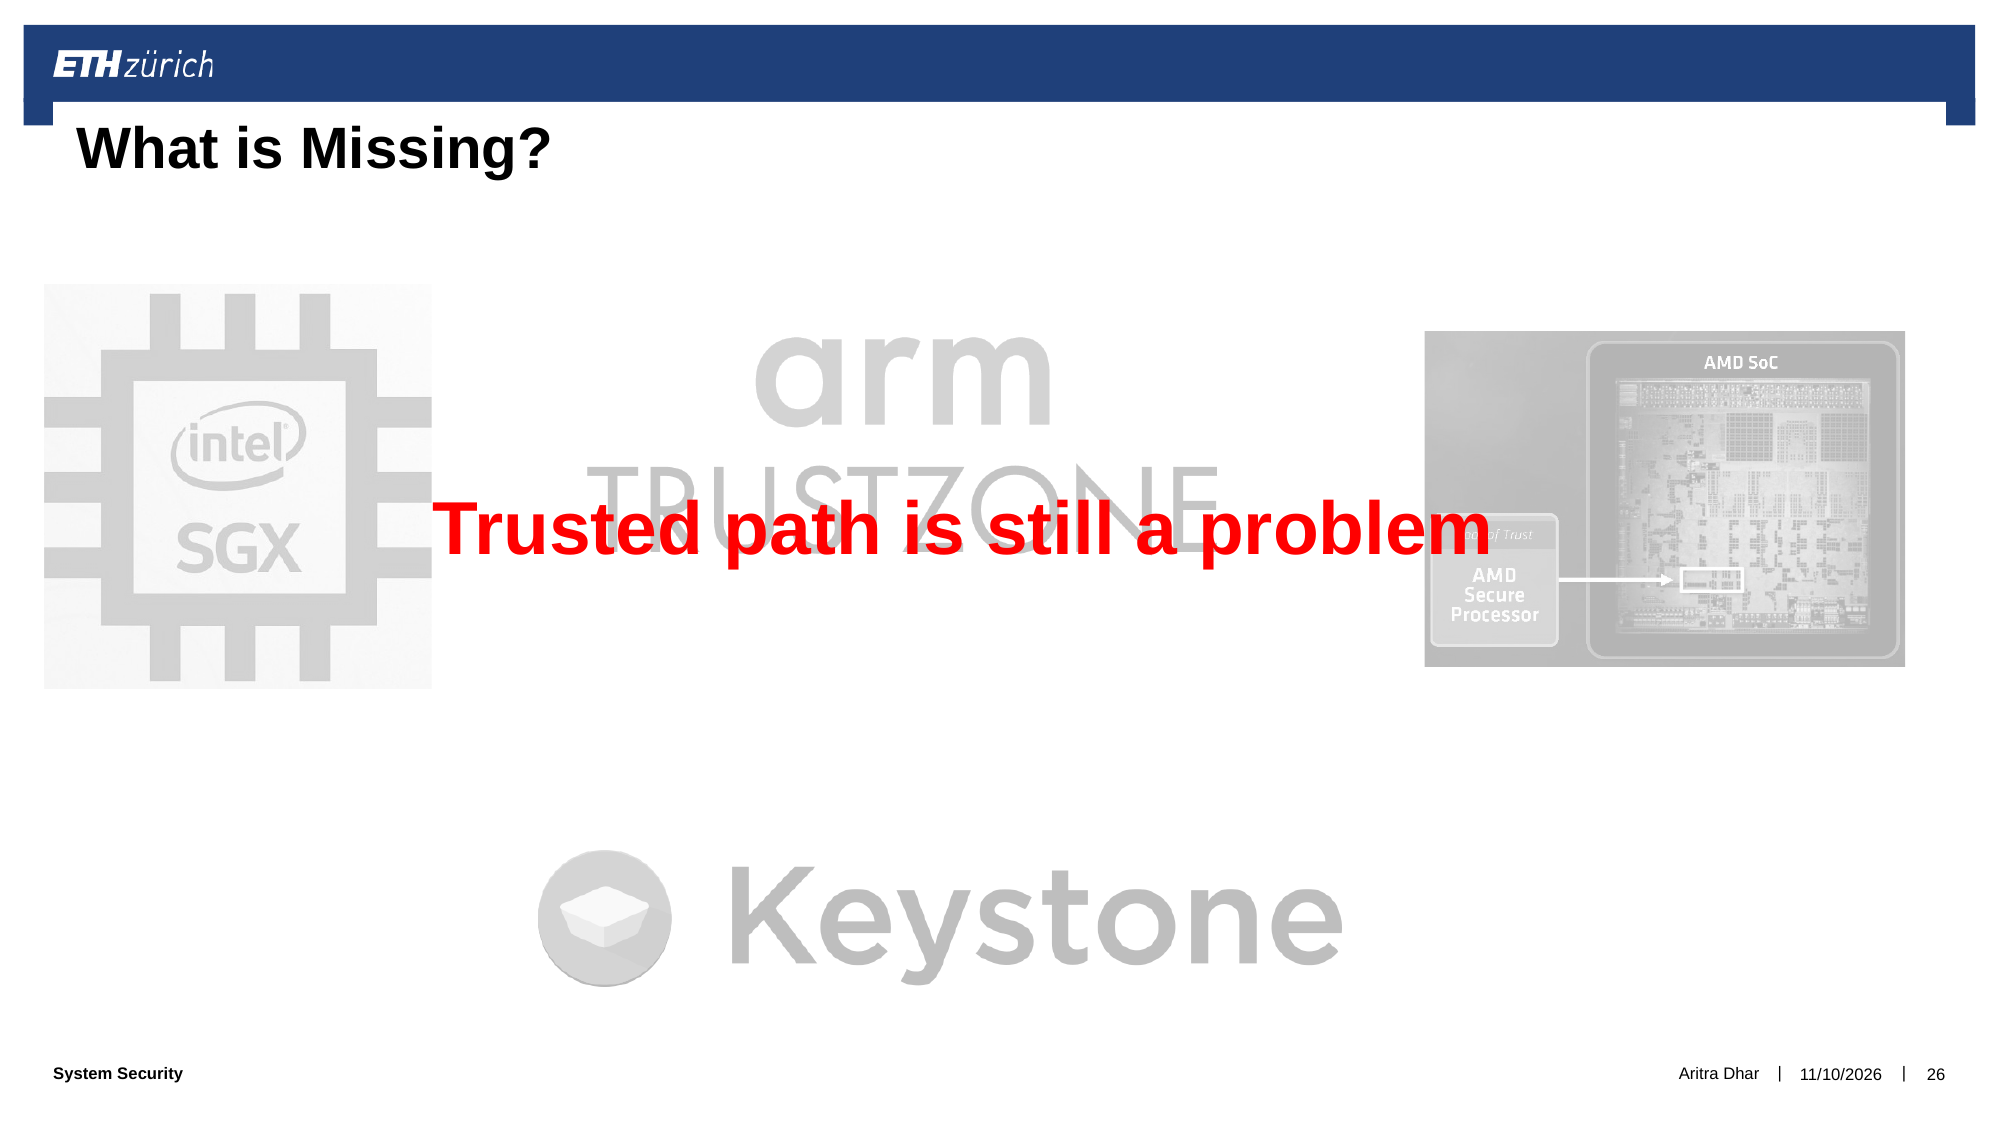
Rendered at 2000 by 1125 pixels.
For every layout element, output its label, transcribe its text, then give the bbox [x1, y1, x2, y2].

picture [586, 337, 1218, 556]
picture [43, 284, 432, 689]
footer Aritra Dhar [999, 1034, 1760, 1111]
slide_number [1790, 1034, 1892, 1112]
slide_number 26 [1906, 1034, 1966, 1112]
text_box Trusted path is still a problem [438, 471, 1419, 577]
picture [1424, 330, 1906, 667]
picture [518, 831, 1357, 997]
title What is Missing? [53, 101, 1946, 262]
